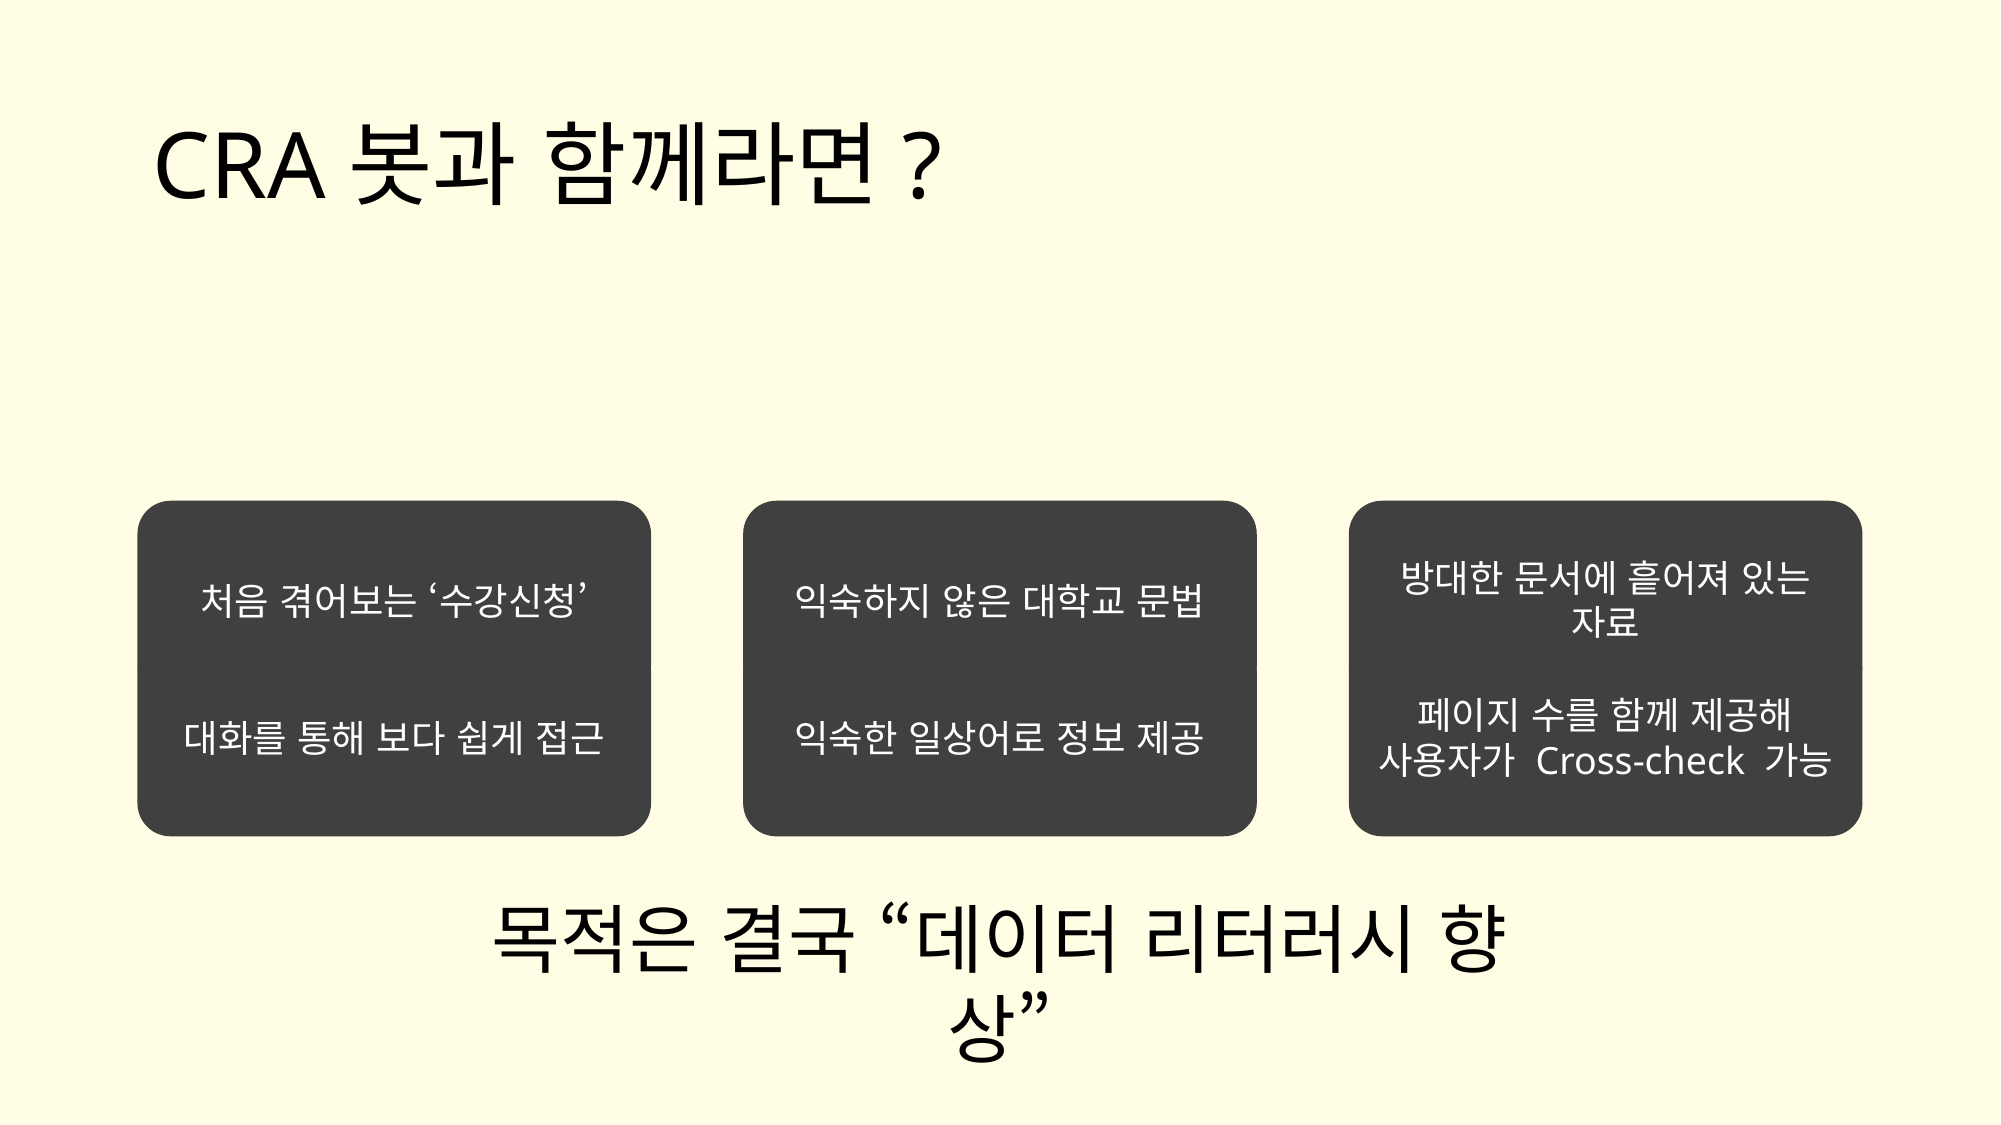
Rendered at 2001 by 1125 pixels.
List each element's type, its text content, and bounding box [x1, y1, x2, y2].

text_box 목적은 결국 “데이터 리터러시 향상” [433, 884, 1567, 1080]
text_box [136, 637, 1863, 837]
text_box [136, 500, 1863, 637]
title CRA봇과 함께라면? [137, 59, 1863, 278]
